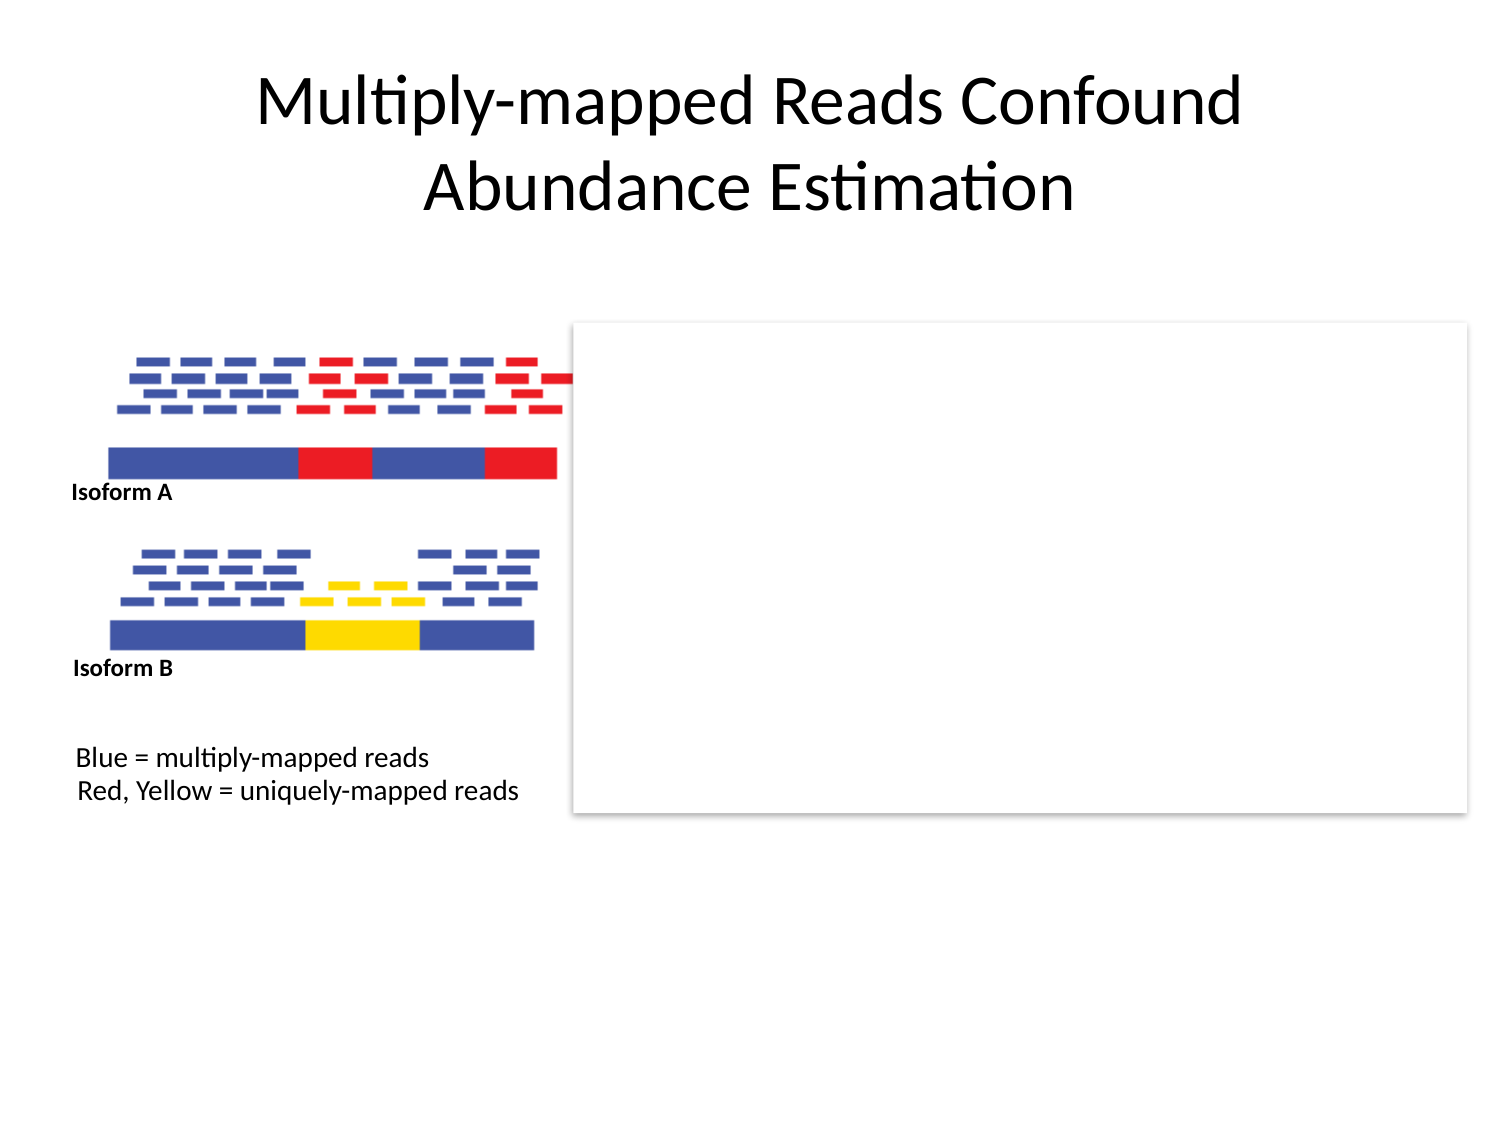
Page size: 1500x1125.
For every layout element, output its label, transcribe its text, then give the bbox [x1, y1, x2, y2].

title Multiply-mapped Reads Confound Abundance Estimation [75, 45, 1425, 230]
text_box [26, 231, 1500, 841]
